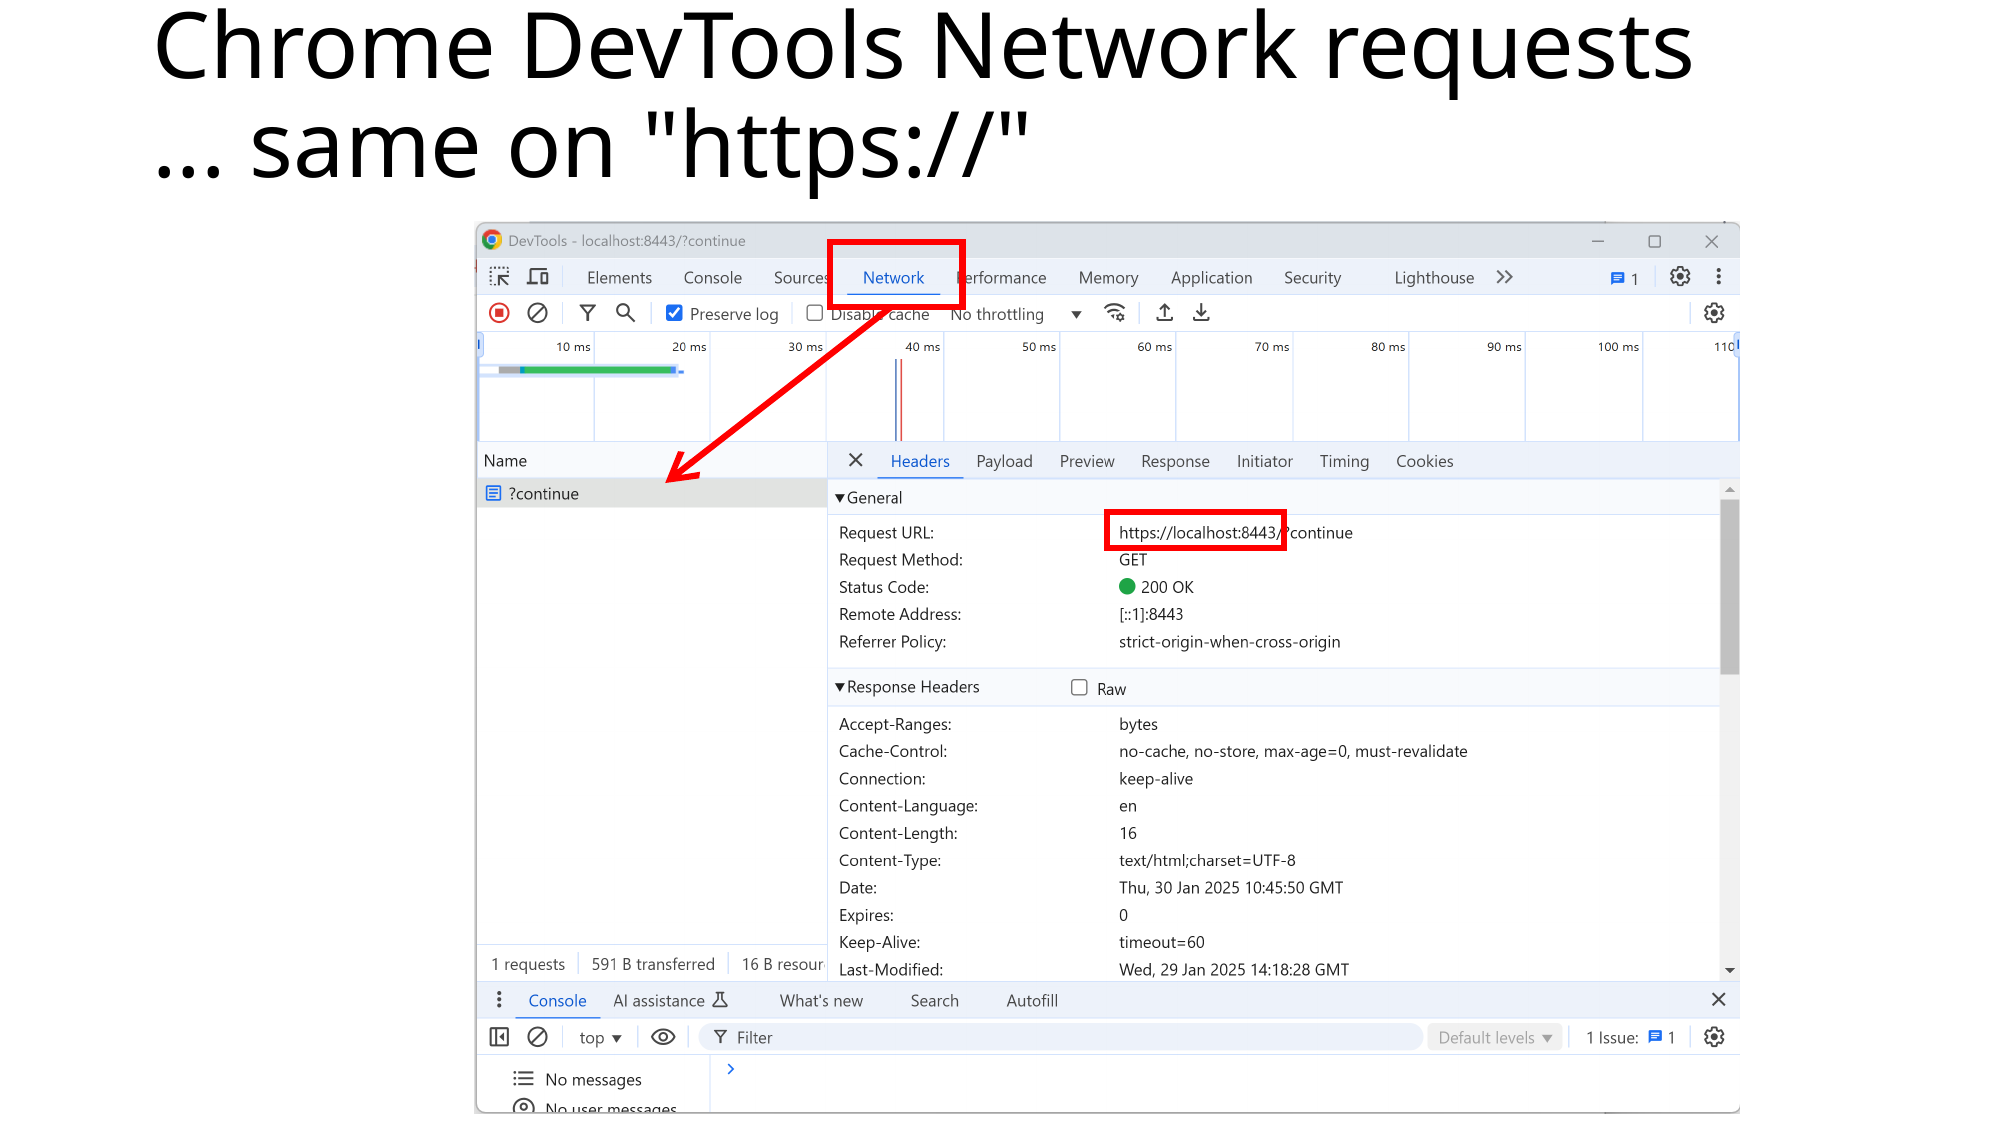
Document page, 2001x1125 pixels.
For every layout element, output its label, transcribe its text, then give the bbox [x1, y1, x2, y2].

picture [474, 221, 1740, 1114]
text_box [665, 306, 892, 484]
title Chrome DevTools Network requests ... same on "https://" [137, 0, 1863, 197]
